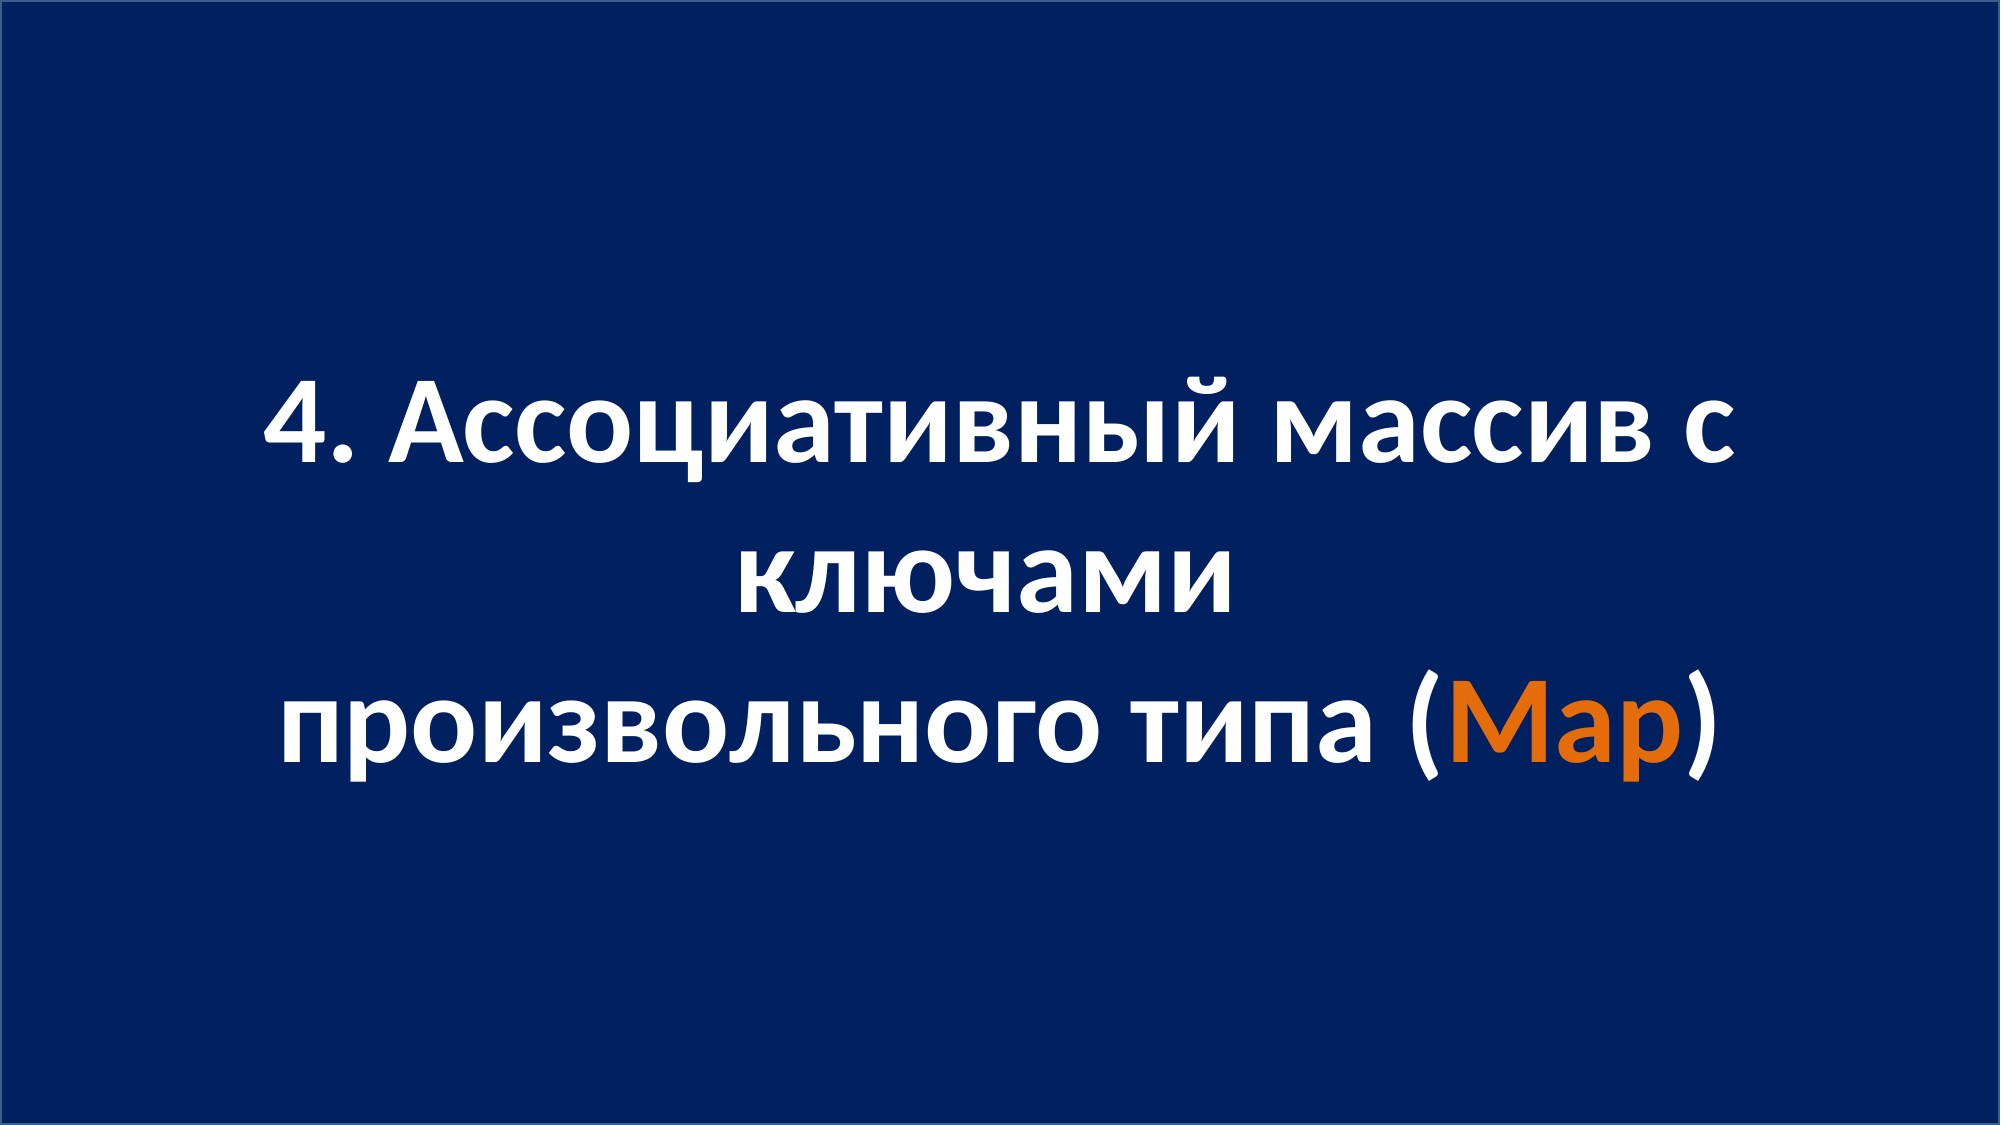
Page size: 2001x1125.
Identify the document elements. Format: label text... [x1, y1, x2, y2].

text_box 4. Ассоциативный массив с ключами произвольного типа (Map) [0, 0, 2000, 1125]
